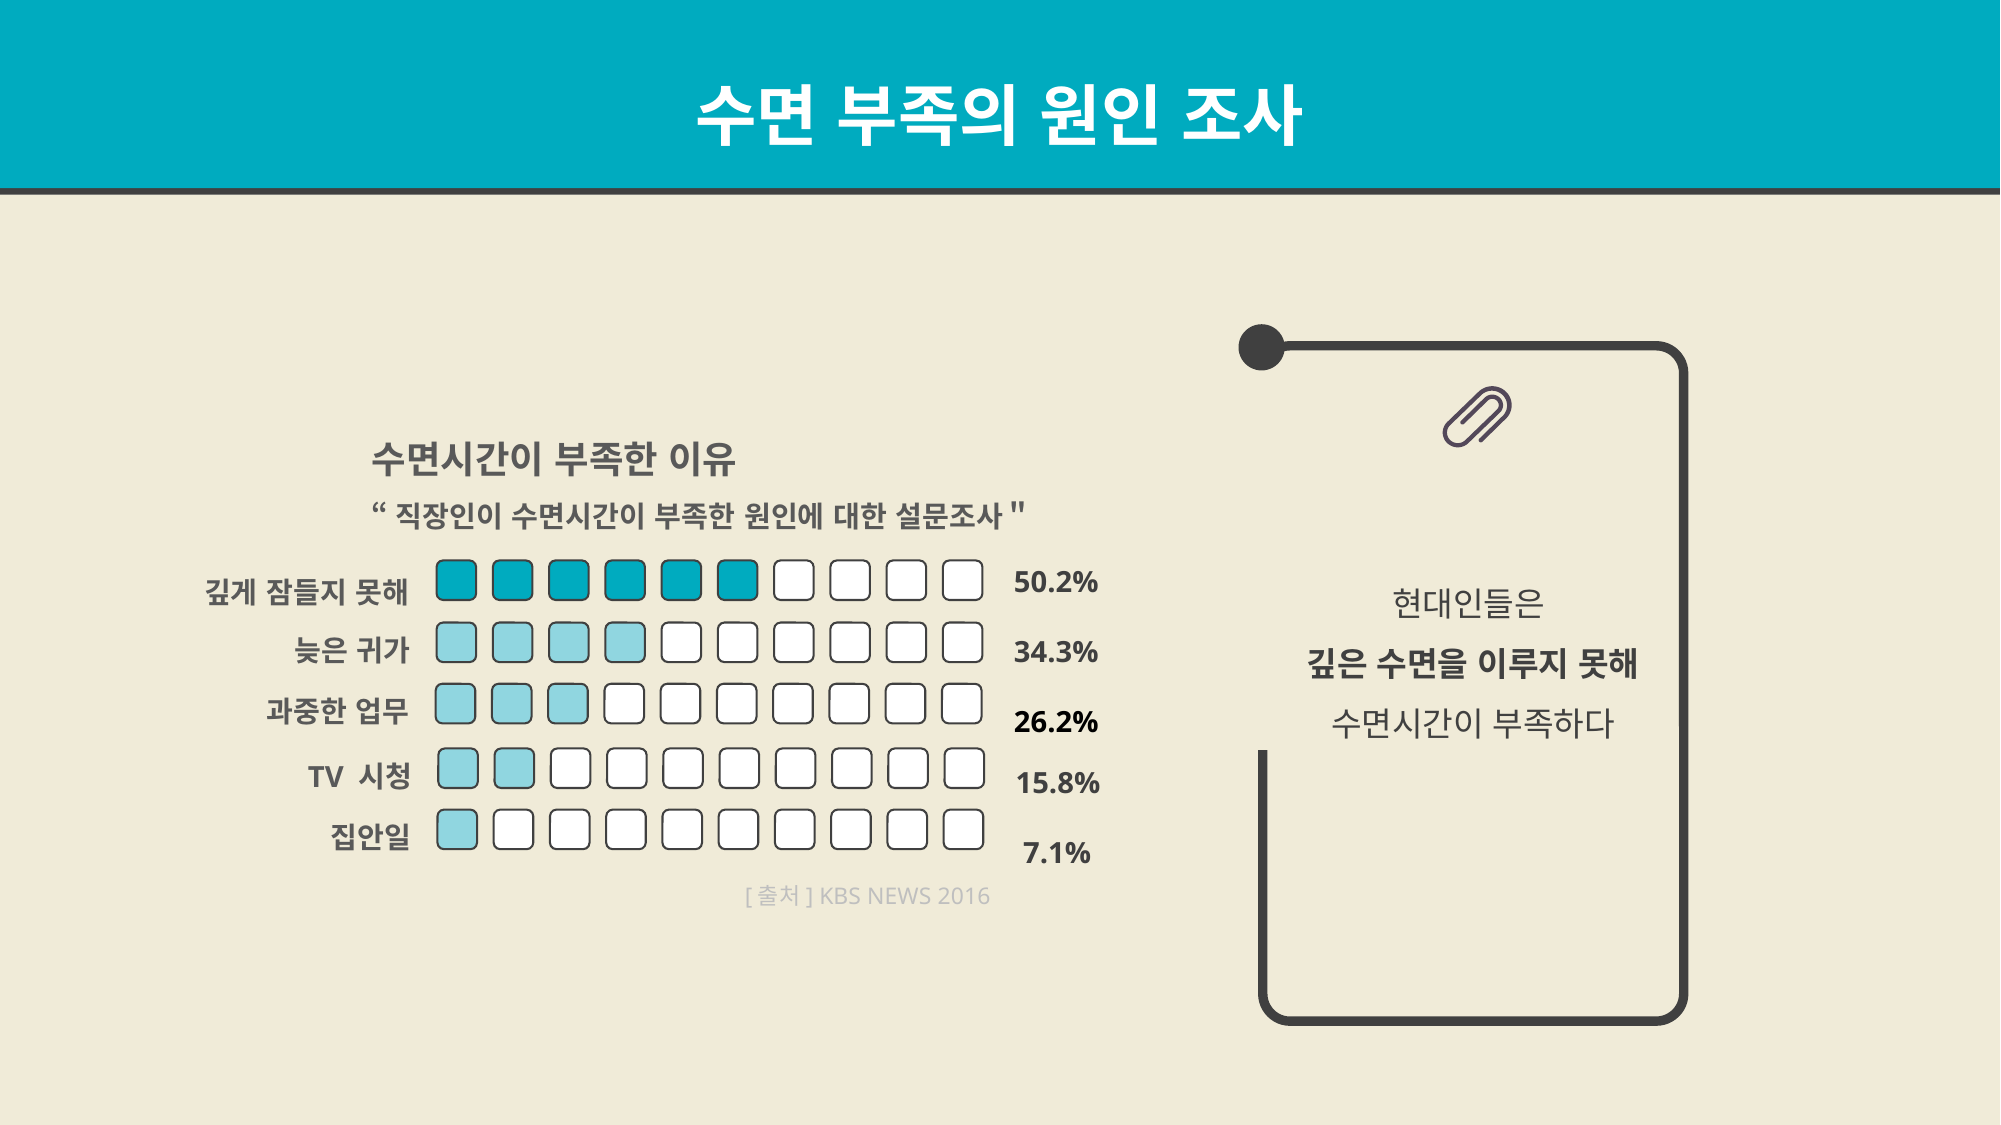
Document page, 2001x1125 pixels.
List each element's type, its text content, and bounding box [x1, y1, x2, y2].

text_box [885, 559, 928, 602]
text_box TV 시청 [239, 733, 428, 801]
text_box 과중한 업무 [216, 668, 425, 737]
text_box [659, 682, 702, 725]
text_box [940, 682, 983, 725]
text_box [603, 682, 646, 725]
text_box [548, 621, 590, 664]
text_box [773, 808, 816, 851]
text_box [493, 747, 536, 790]
text_box [434, 682, 477, 725]
text_box [605, 747, 648, 790]
text_box [942, 808, 985, 851]
text_box [715, 682, 758, 725]
text_box [435, 621, 478, 664]
text_box [829, 621, 871, 664]
text_box 늦은 귀가 [237, 607, 426, 675]
text_box [884, 682, 927, 725]
text_box [716, 621, 759, 664]
text_box [491, 559, 534, 602]
text_box [661, 808, 704, 851]
text_box [716, 559, 759, 602]
text_box [437, 747, 479, 790]
text_box [548, 559, 590, 602]
text_box 50.2% 34.3% 26.2% [999, 541, 1115, 746]
text_box [885, 621, 928, 664]
text_box [490, 682, 533, 725]
text_box 수면 부족의 원인 조사 [0, 0, 2000, 189]
text_box [718, 747, 761, 790]
text_box 15.8% 7.1% [1000, 722, 1116, 878]
text_box [772, 682, 814, 725]
text_box [828, 682, 871, 725]
text_box [492, 808, 535, 851]
text_box [717, 808, 760, 851]
text_box 깊게 잠들지 못해 [126, 549, 425, 617]
text_box [887, 747, 929, 790]
text_box [547, 682, 589, 725]
text_box 집안일 [267, 794, 427, 862]
text_box [출처] KBS NEWS 2016 [730, 874, 1010, 917]
text_box [491, 621, 534, 664]
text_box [1227, 324, 1684, 1022]
text_box [604, 559, 646, 602]
text_box [660, 559, 703, 602]
text_box [604, 621, 646, 664]
text_box [830, 808, 872, 851]
text_box 수면시간이 부족한 이유 “직장인이 수면시간이 부족한 원인에 대한 설문조사＂ [356, 406, 1227, 541]
text_box [941, 621, 984, 664]
text_box [829, 559, 871, 602]
text_box [548, 808, 591, 851]
text_box [773, 621, 815, 664]
text_box [435, 559, 478, 602]
text_box [886, 808, 929, 851]
text_box [943, 747, 986, 790]
text_box [941, 559, 984, 602]
text_box [605, 808, 647, 851]
text_box [662, 747, 704, 790]
text_box [549, 747, 592, 790]
text_box [774, 747, 817, 790]
text_box [830, 747, 873, 790]
text_box [660, 621, 703, 664]
text_box [436, 808, 479, 851]
text_box [773, 559, 815, 602]
